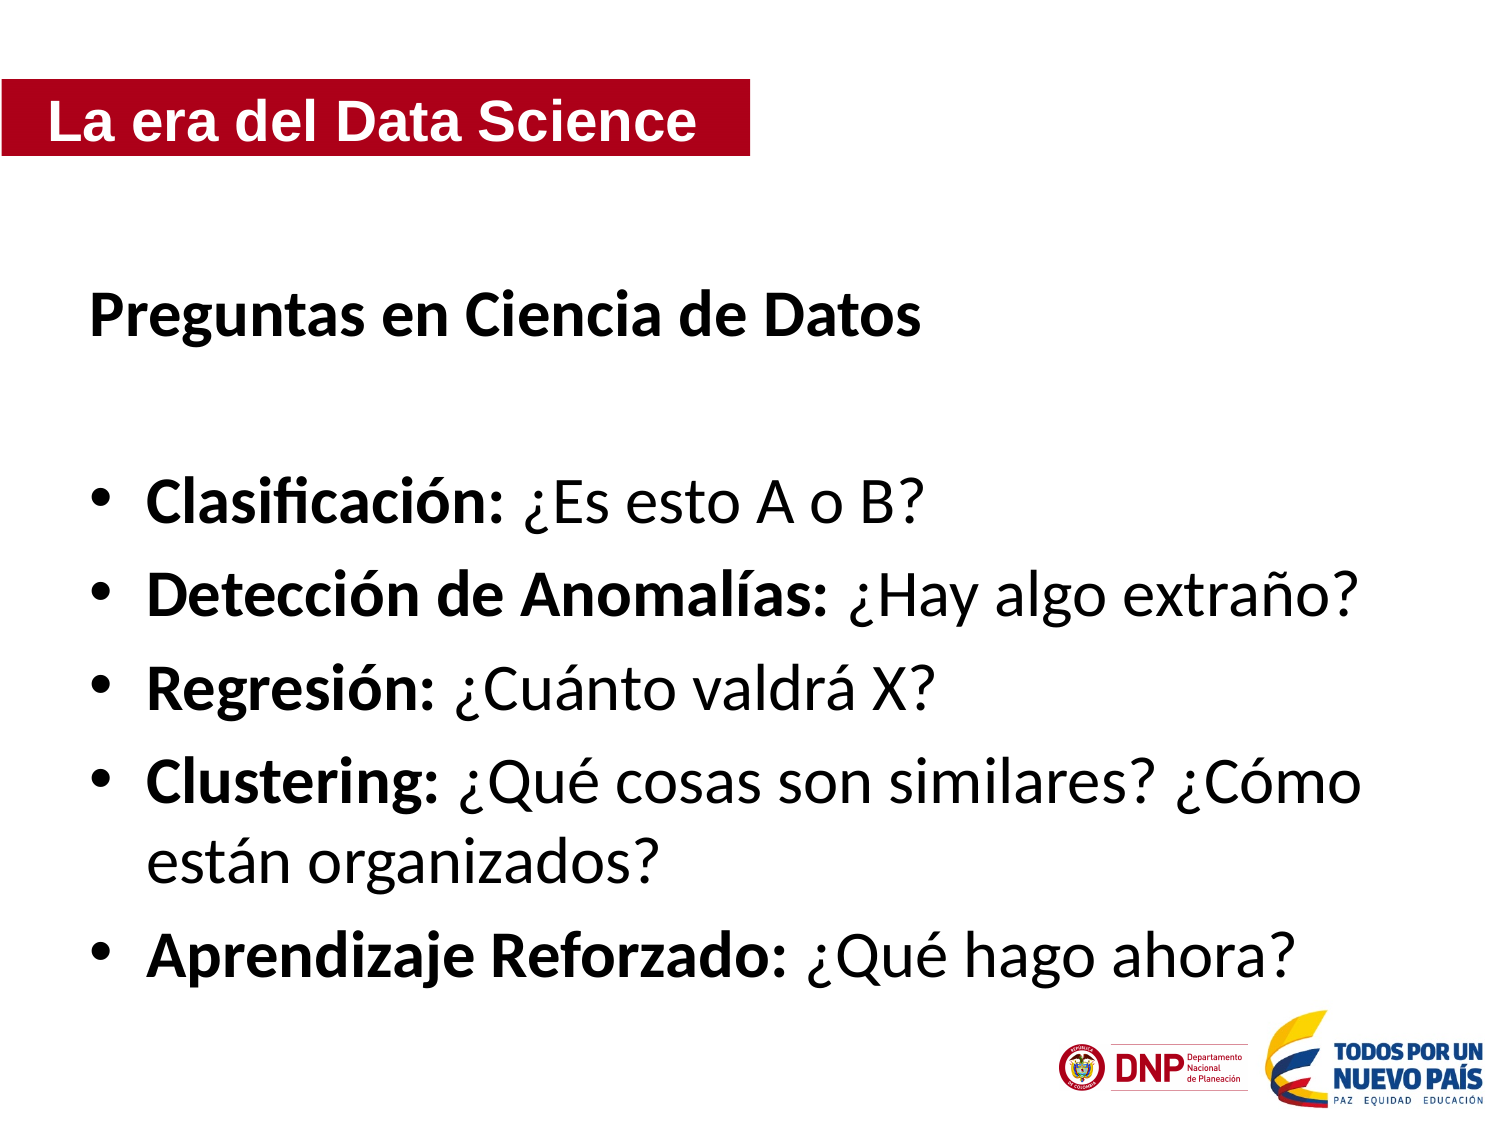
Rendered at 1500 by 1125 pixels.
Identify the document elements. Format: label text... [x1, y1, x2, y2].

list Preguntas en Ciencia de Datos Clasificación: ¿Es esto A o B? Detección de Anomalías: ¿Hay algo extraño? Regresión: ¿Cuánto valdrá X? Clustering: ¿Qué cosas son similares? ¿Cómo están organizados? Aprendizaje Reforzado: ¿Qué hago ahora? [75, 262, 1425, 1005]
picture [1, 79, 751, 156]
picture [1059, 999, 1495, 1124]
